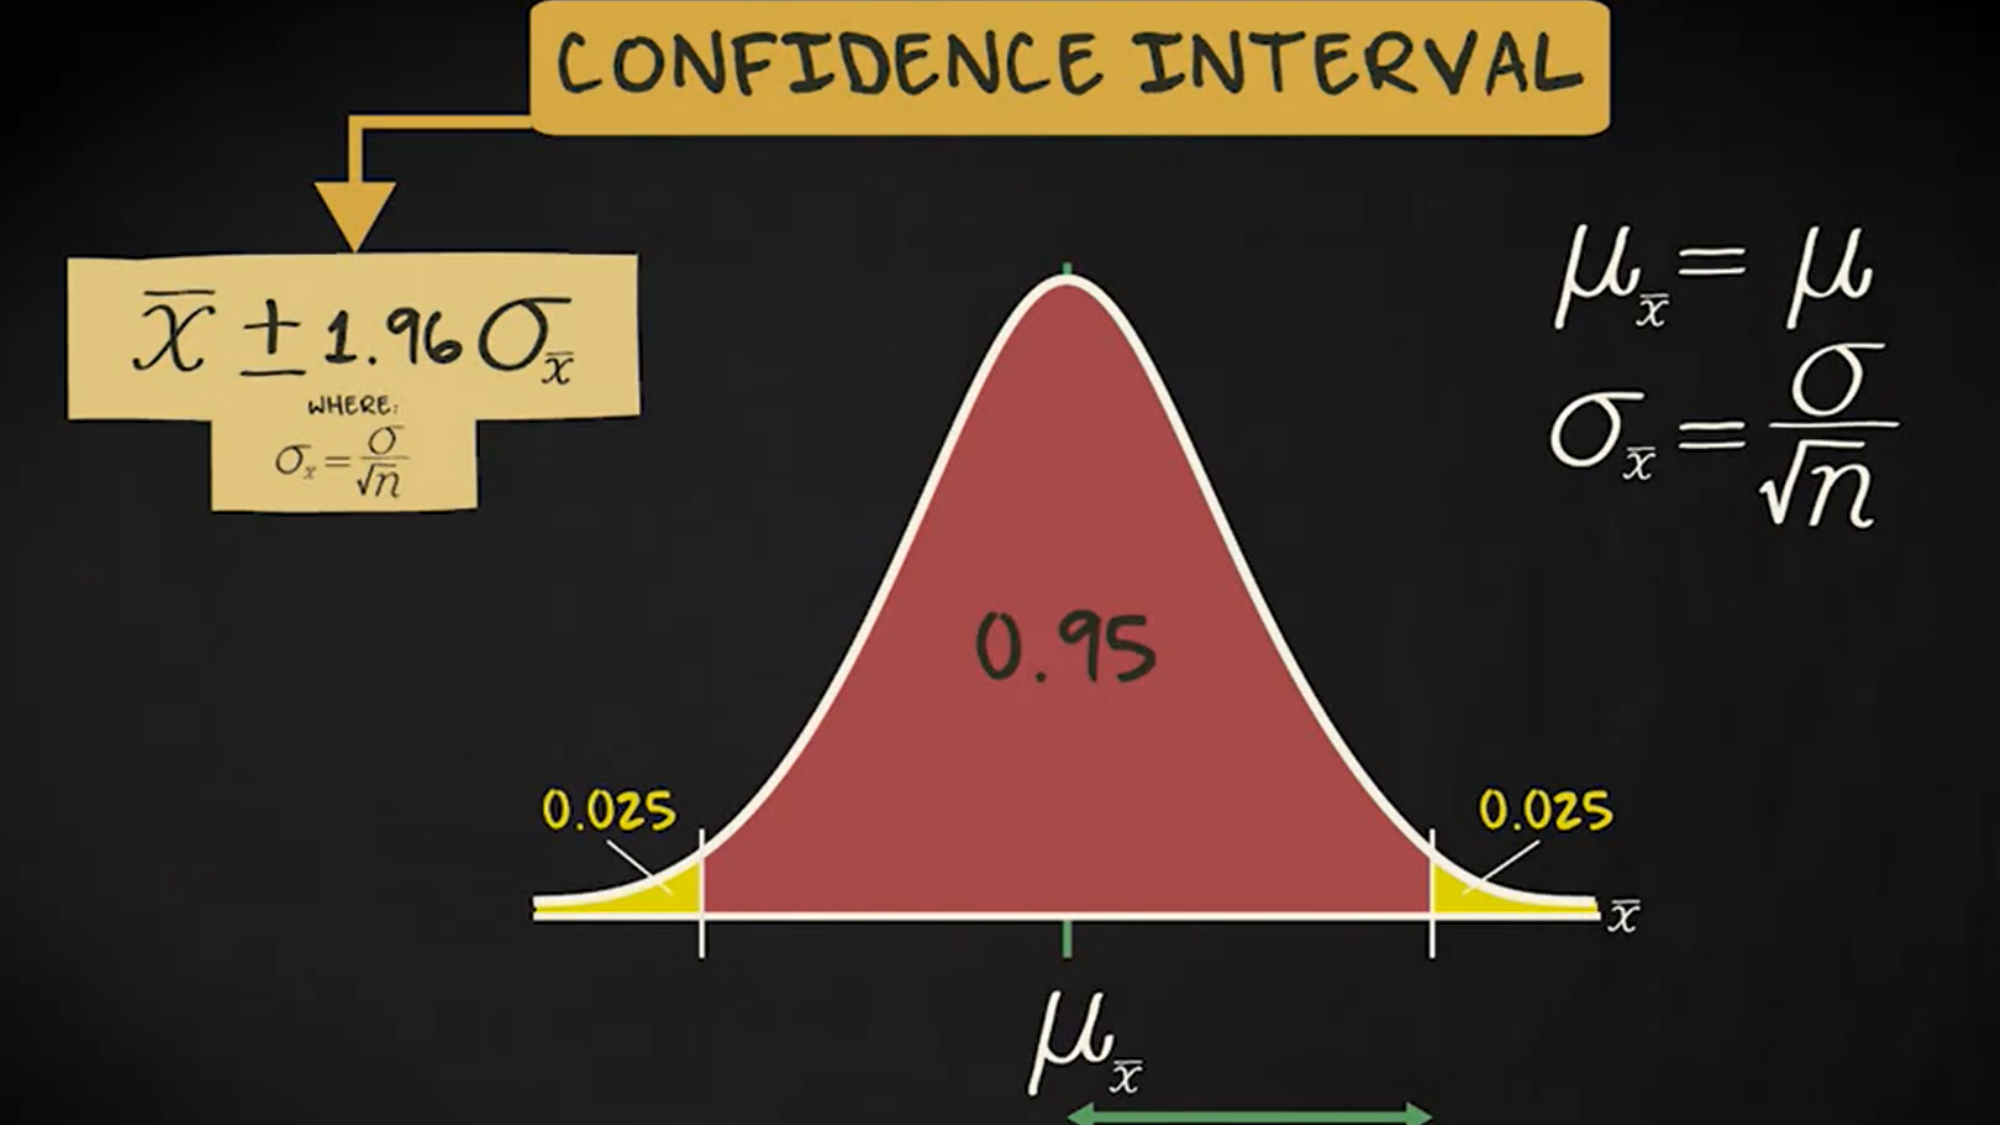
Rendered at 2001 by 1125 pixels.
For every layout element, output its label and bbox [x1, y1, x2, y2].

list [0, 0, 2000, 1125]
